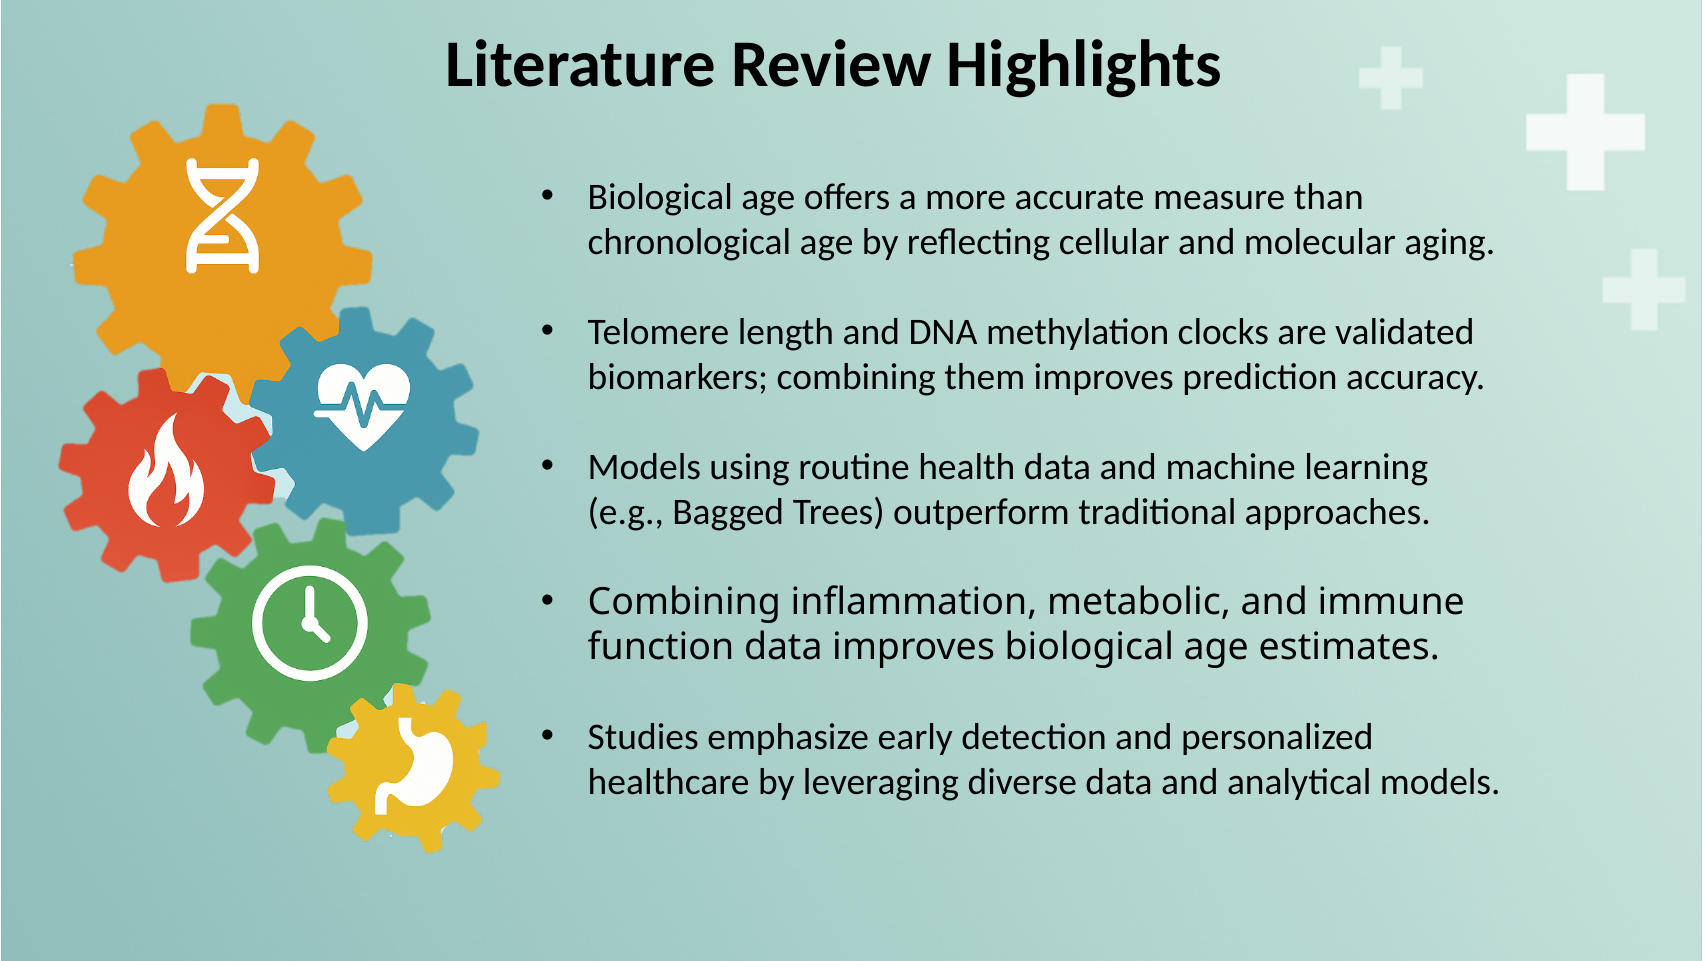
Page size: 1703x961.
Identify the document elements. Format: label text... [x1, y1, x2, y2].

picture [0, 0, 1703, 961]
text_box Biological age offers a more accurate measure than chronological age by reflecting cellular and molecular aging. Telomere length and DNA methylation clocks are validated biomarkers; combining them improves prediction accuracy. Models using routine health data and machine learning (e.g., Bagged Trees) outperform traditional approaches. Combining inflammation, metabolic, and immune function data improves biological age estimates. Studies emphasize early detection and personalized healthcare by leveraging diverse data and analytical models. [526, 165, 1526, 855]
text_box Literature Review Highlights [445, 34, 1326, 85]
